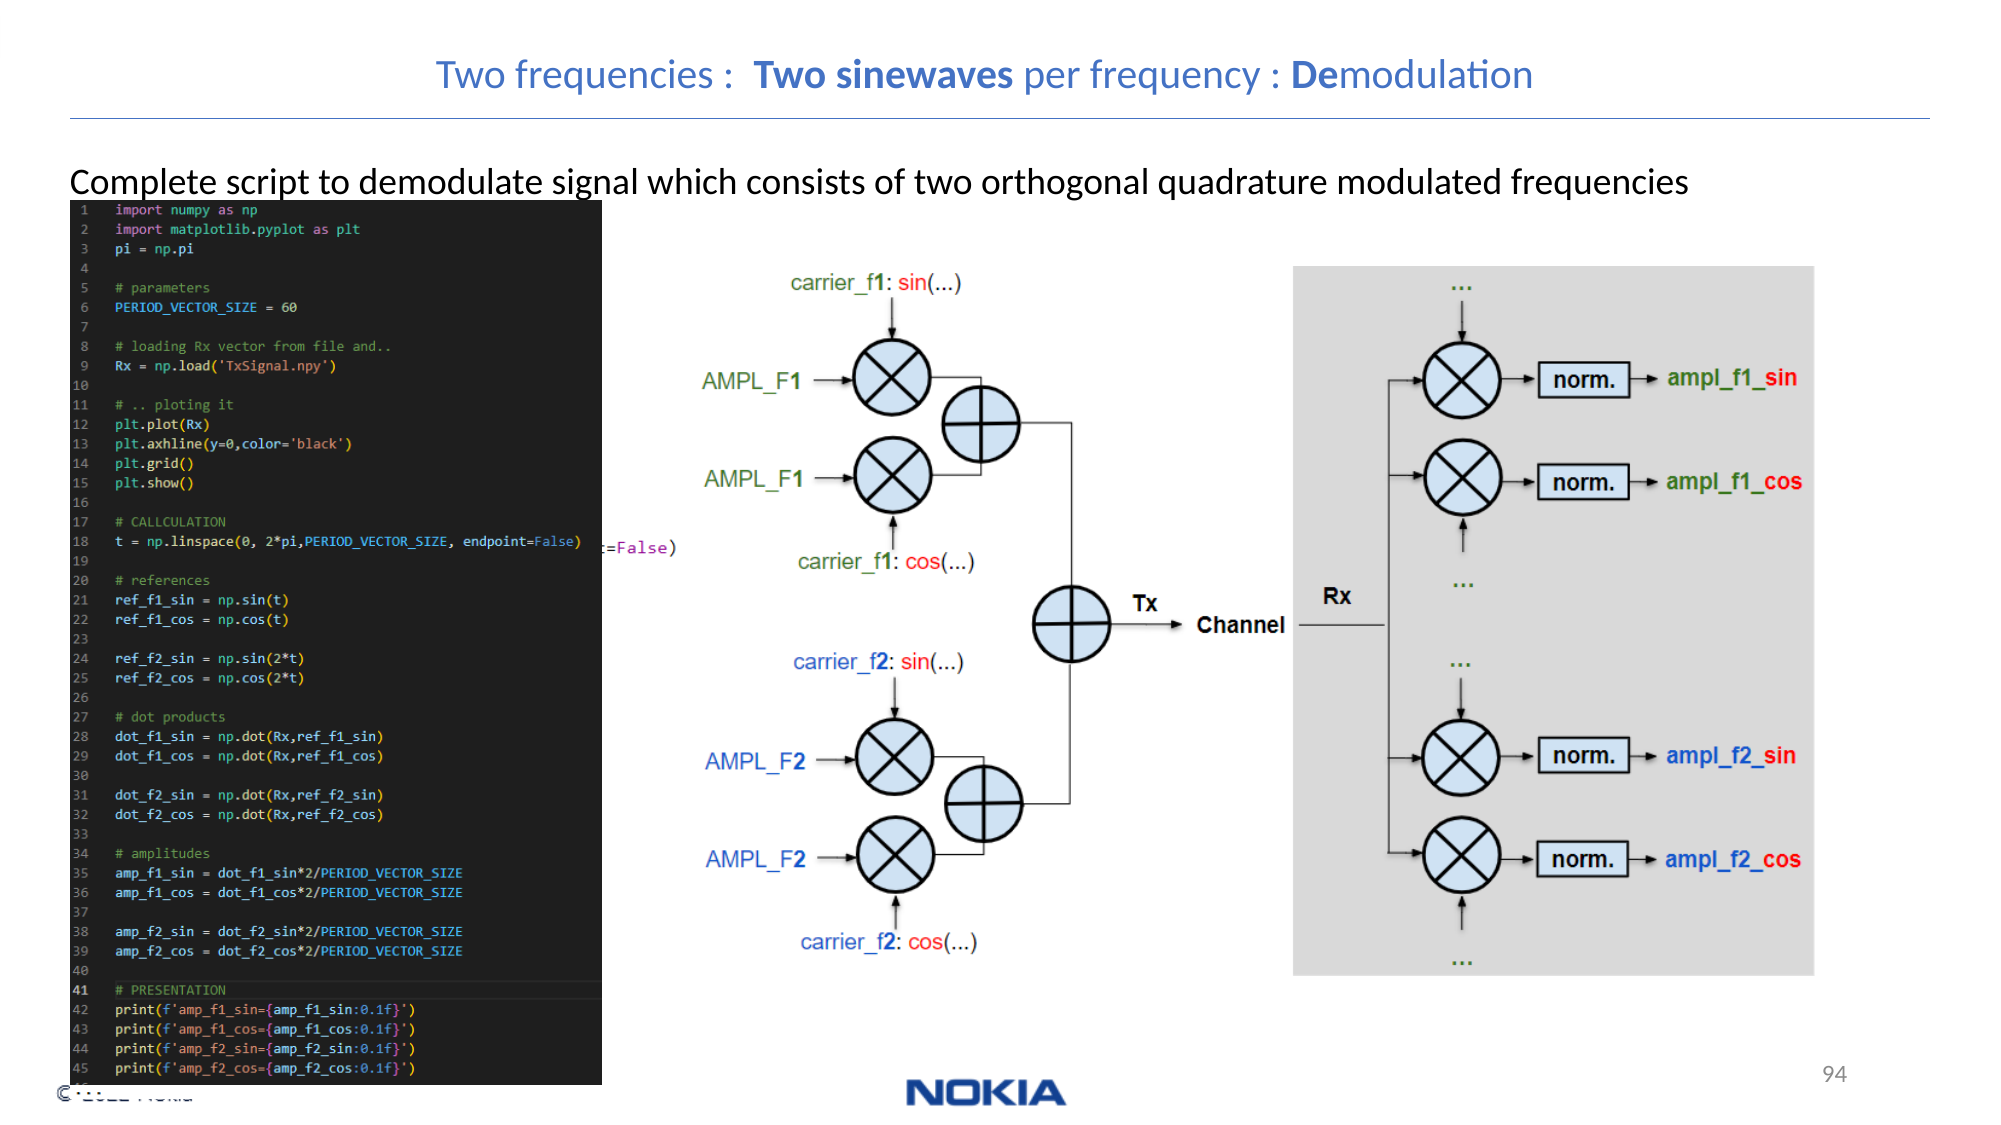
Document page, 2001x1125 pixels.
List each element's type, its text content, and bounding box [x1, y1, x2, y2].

picture [693, 266, 1816, 976]
text_box Complete script to demodulate signal which consists of two orthogonal quadrature modulated frequencies [55, 149, 1861, 209]
picture [36, 200, 1167, 1111]
text_box Two frequencies : Two sinewaves per frequency : Demodulation [55, 35, 1915, 104]
slide_number 94 [1412, 1042, 1863, 1103]
